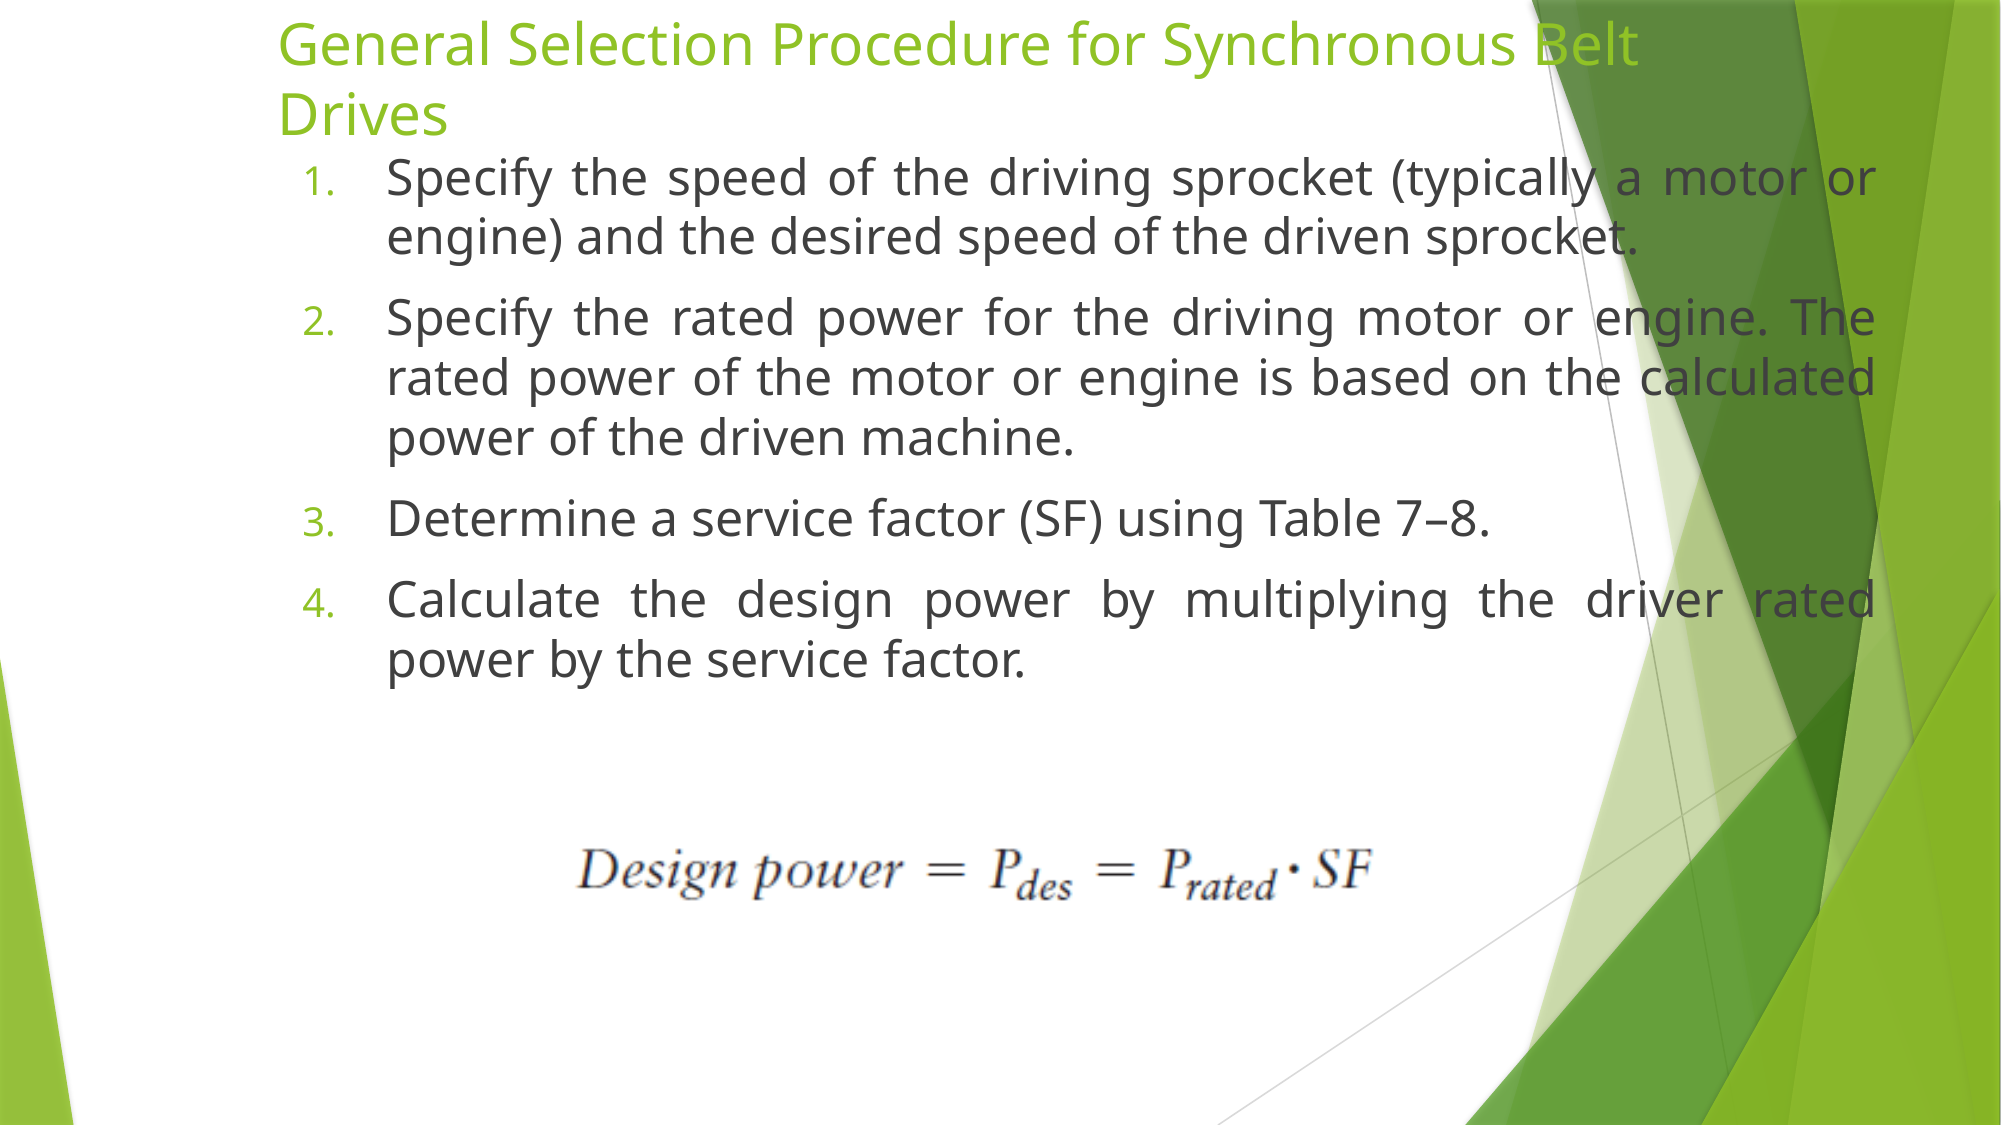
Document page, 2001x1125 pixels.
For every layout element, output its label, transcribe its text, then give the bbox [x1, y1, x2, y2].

list Specify the speed of the driving sprocket (typically a motor or engine) and the desired speed of the driven sprocket. Specify the rated power for the driving motor or engine. The rated power of the motor or engine is based on the calculated power of the driven machine. Determine a service factor (SF) using Table 7–8. Calculate the design power by multiplying the driver rated power by the service factor. [287, 137, 1894, 1088]
picture [557, 827, 1400, 920]
title General Selection Procedure for Synchronous Belt Drives [262, 0, 1750, 163]
